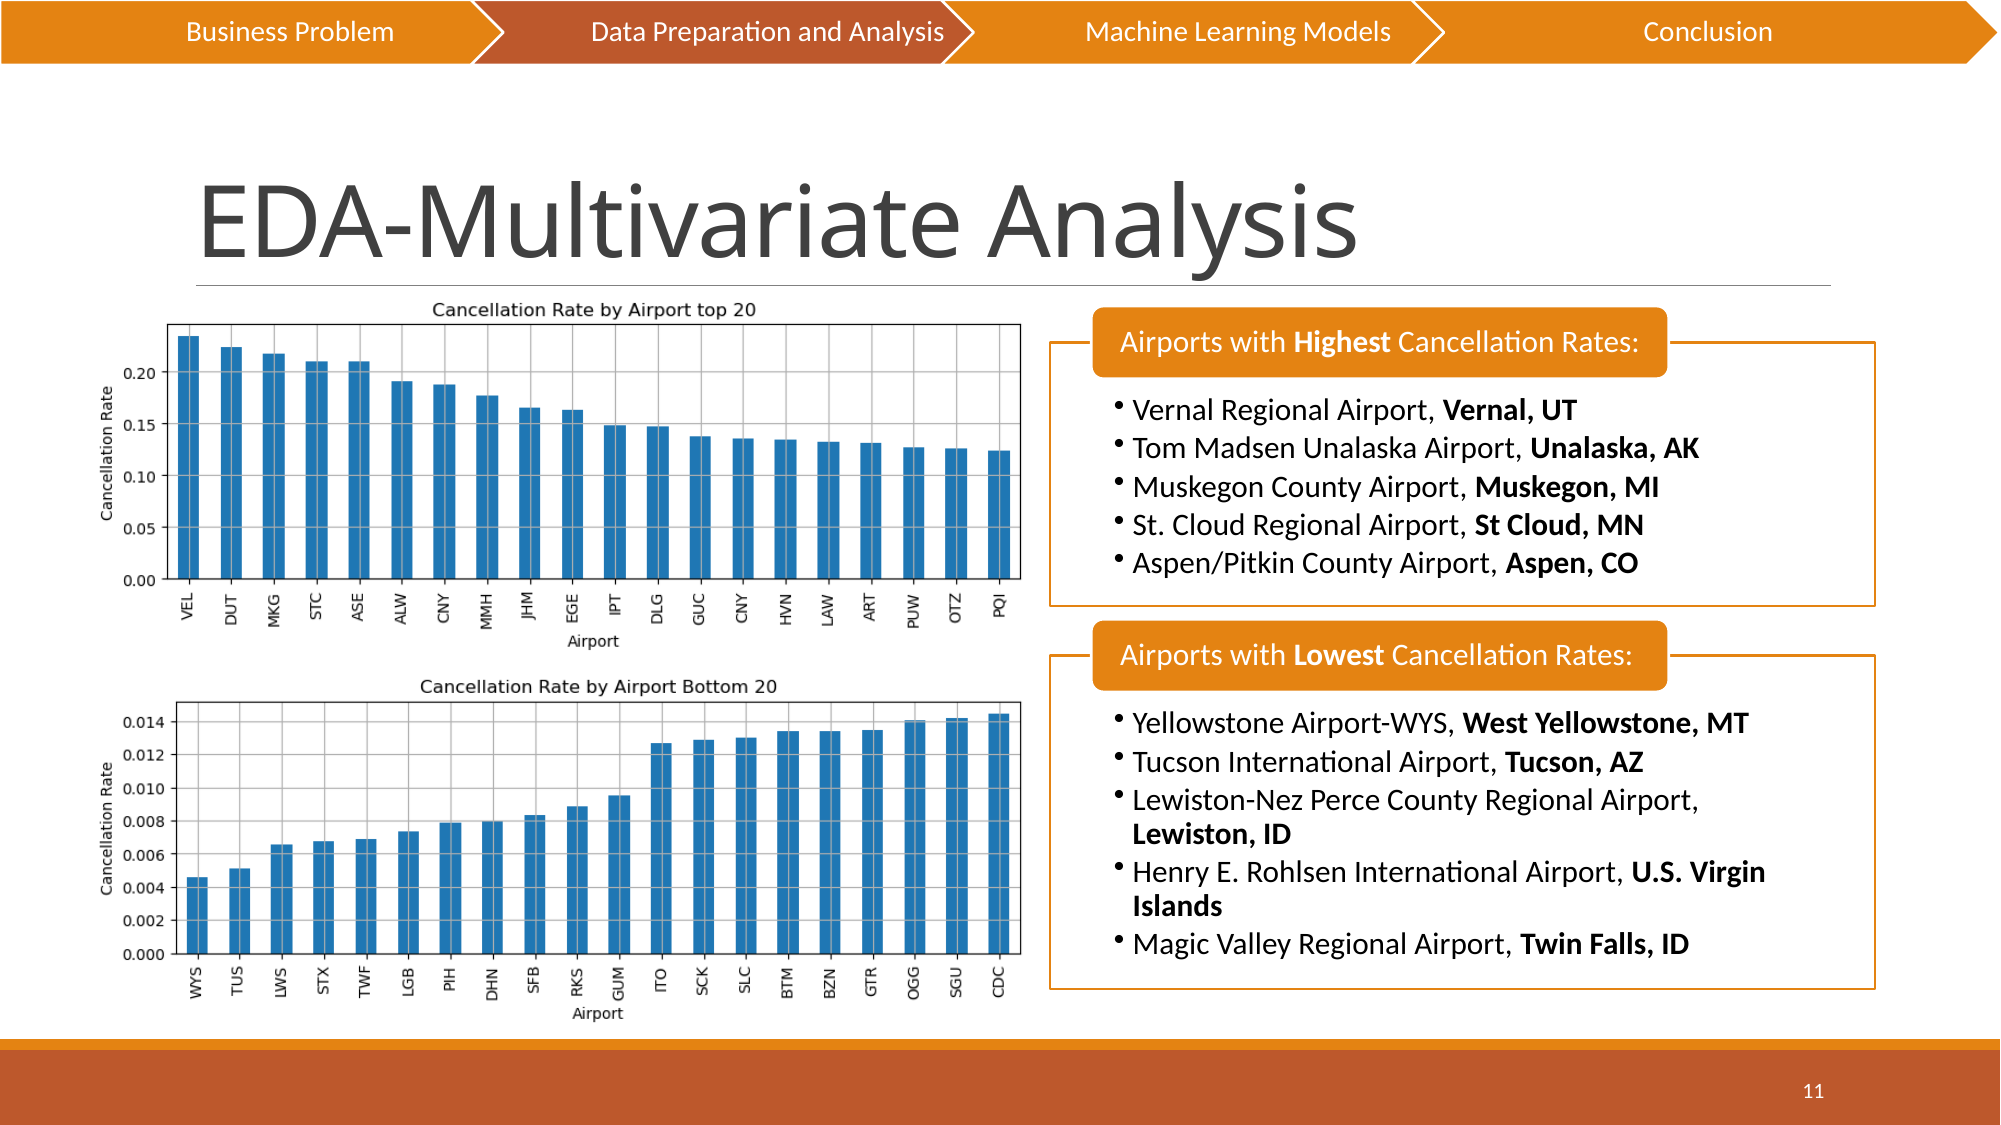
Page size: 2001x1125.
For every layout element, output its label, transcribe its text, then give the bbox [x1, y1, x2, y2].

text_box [1049, 275, 1876, 1020]
title EDA-Multivariate Analysis [180, 76, 1830, 285]
picture [89, 668, 1032, 1033]
slide_number 11 [1624, 1059, 1840, 1120]
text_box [0, 0, 2000, 66]
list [89, 291, 1032, 661]
